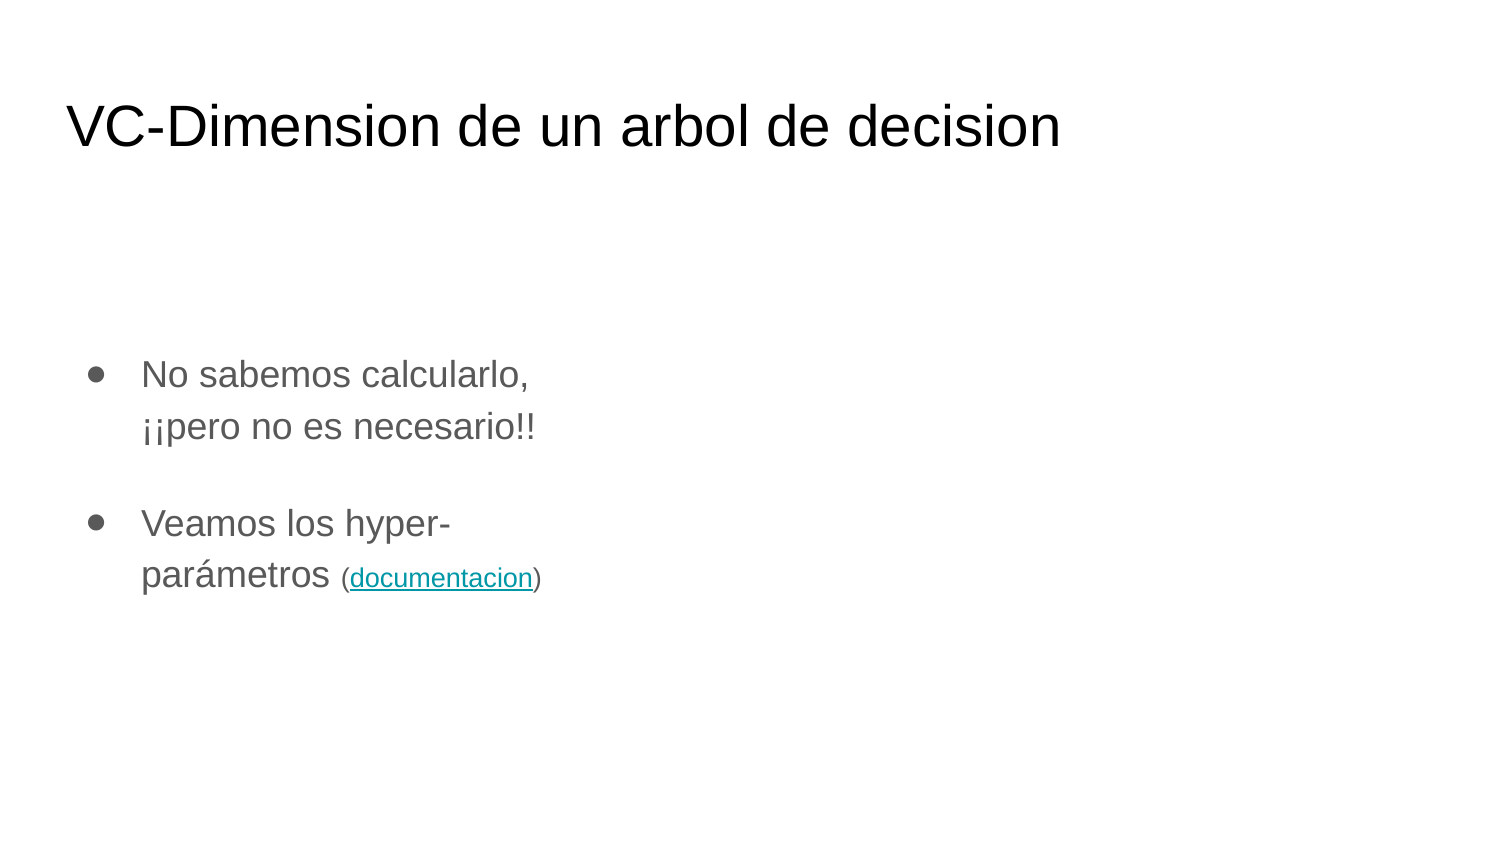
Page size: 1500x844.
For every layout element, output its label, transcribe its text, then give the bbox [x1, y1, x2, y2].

title VC-Dimension de un arbol de decision [51, 72, 1449, 167]
list No sabemos calcularlo, ¡¡pero no es necesario!! Veamos los hyper-parámetros (documentacion) [51, 189, 615, 750]
